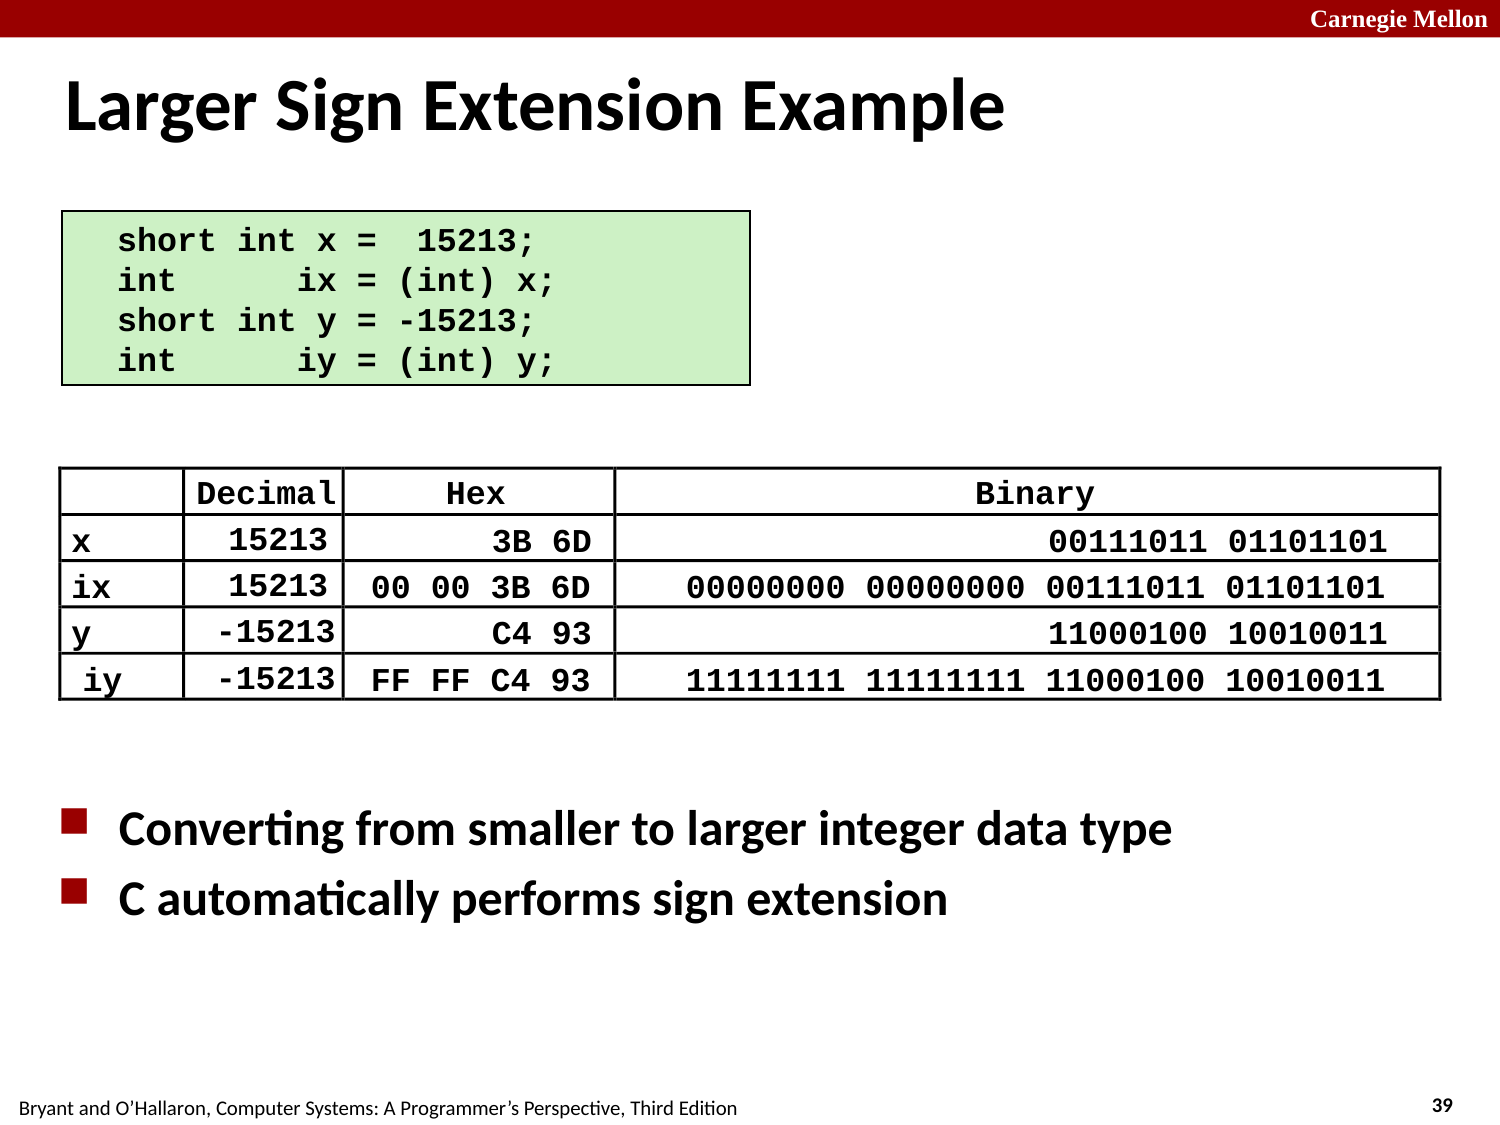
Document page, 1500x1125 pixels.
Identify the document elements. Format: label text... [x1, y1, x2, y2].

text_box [58, 466, 1442, 701]
list Converting from smaller to larger integer data type C automatically performs sign extension [47, 787, 1411, 1058]
text_box short int x = 15213; int ix = (int) x; short int y = -15213; int iy = (int) y; [62, 210, 750, 386]
title Larger Sign Extension Example [49, 52, 1200, 148]
